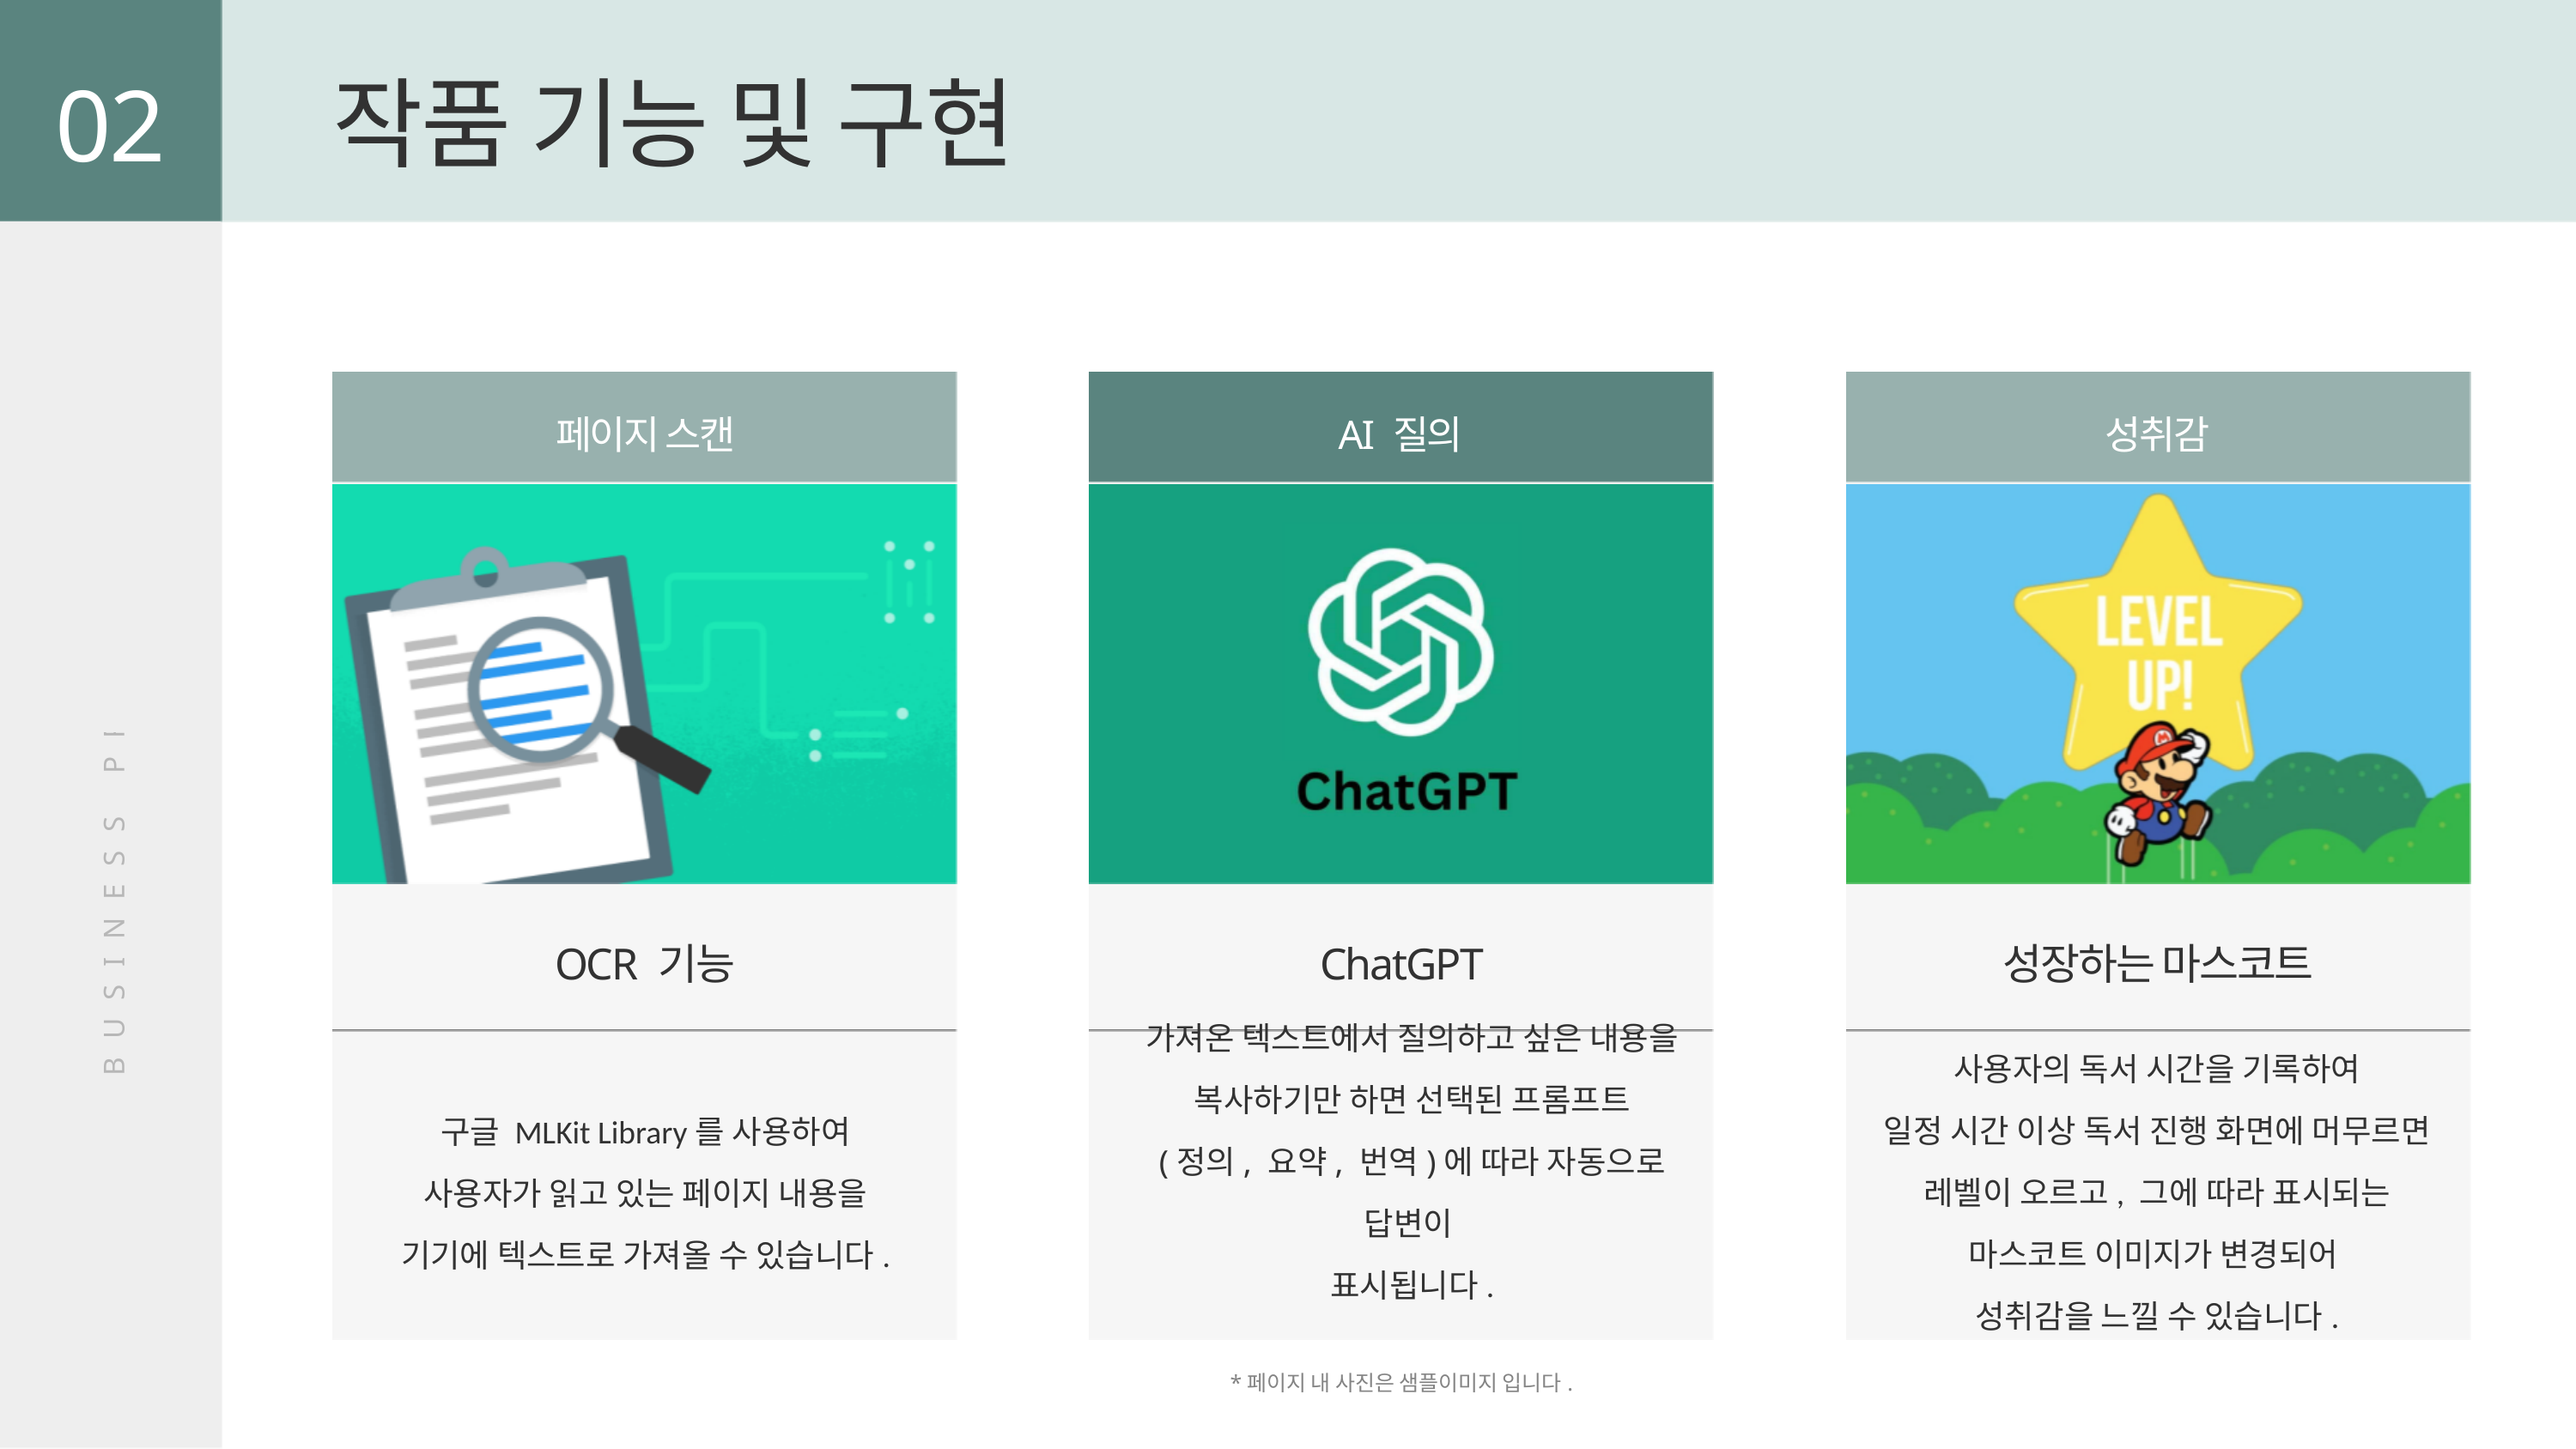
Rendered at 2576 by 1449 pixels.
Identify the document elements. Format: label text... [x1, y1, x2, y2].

picture [0, 0, 2576, 1449]
picture [332, 372, 957, 1340]
text_box *페이지 내 사진은 샘플이미지 입니다. [1150, 1361, 1653, 1391]
picture [1089, 372, 1714, 1340]
picture [1845, 372, 2471, 1340]
